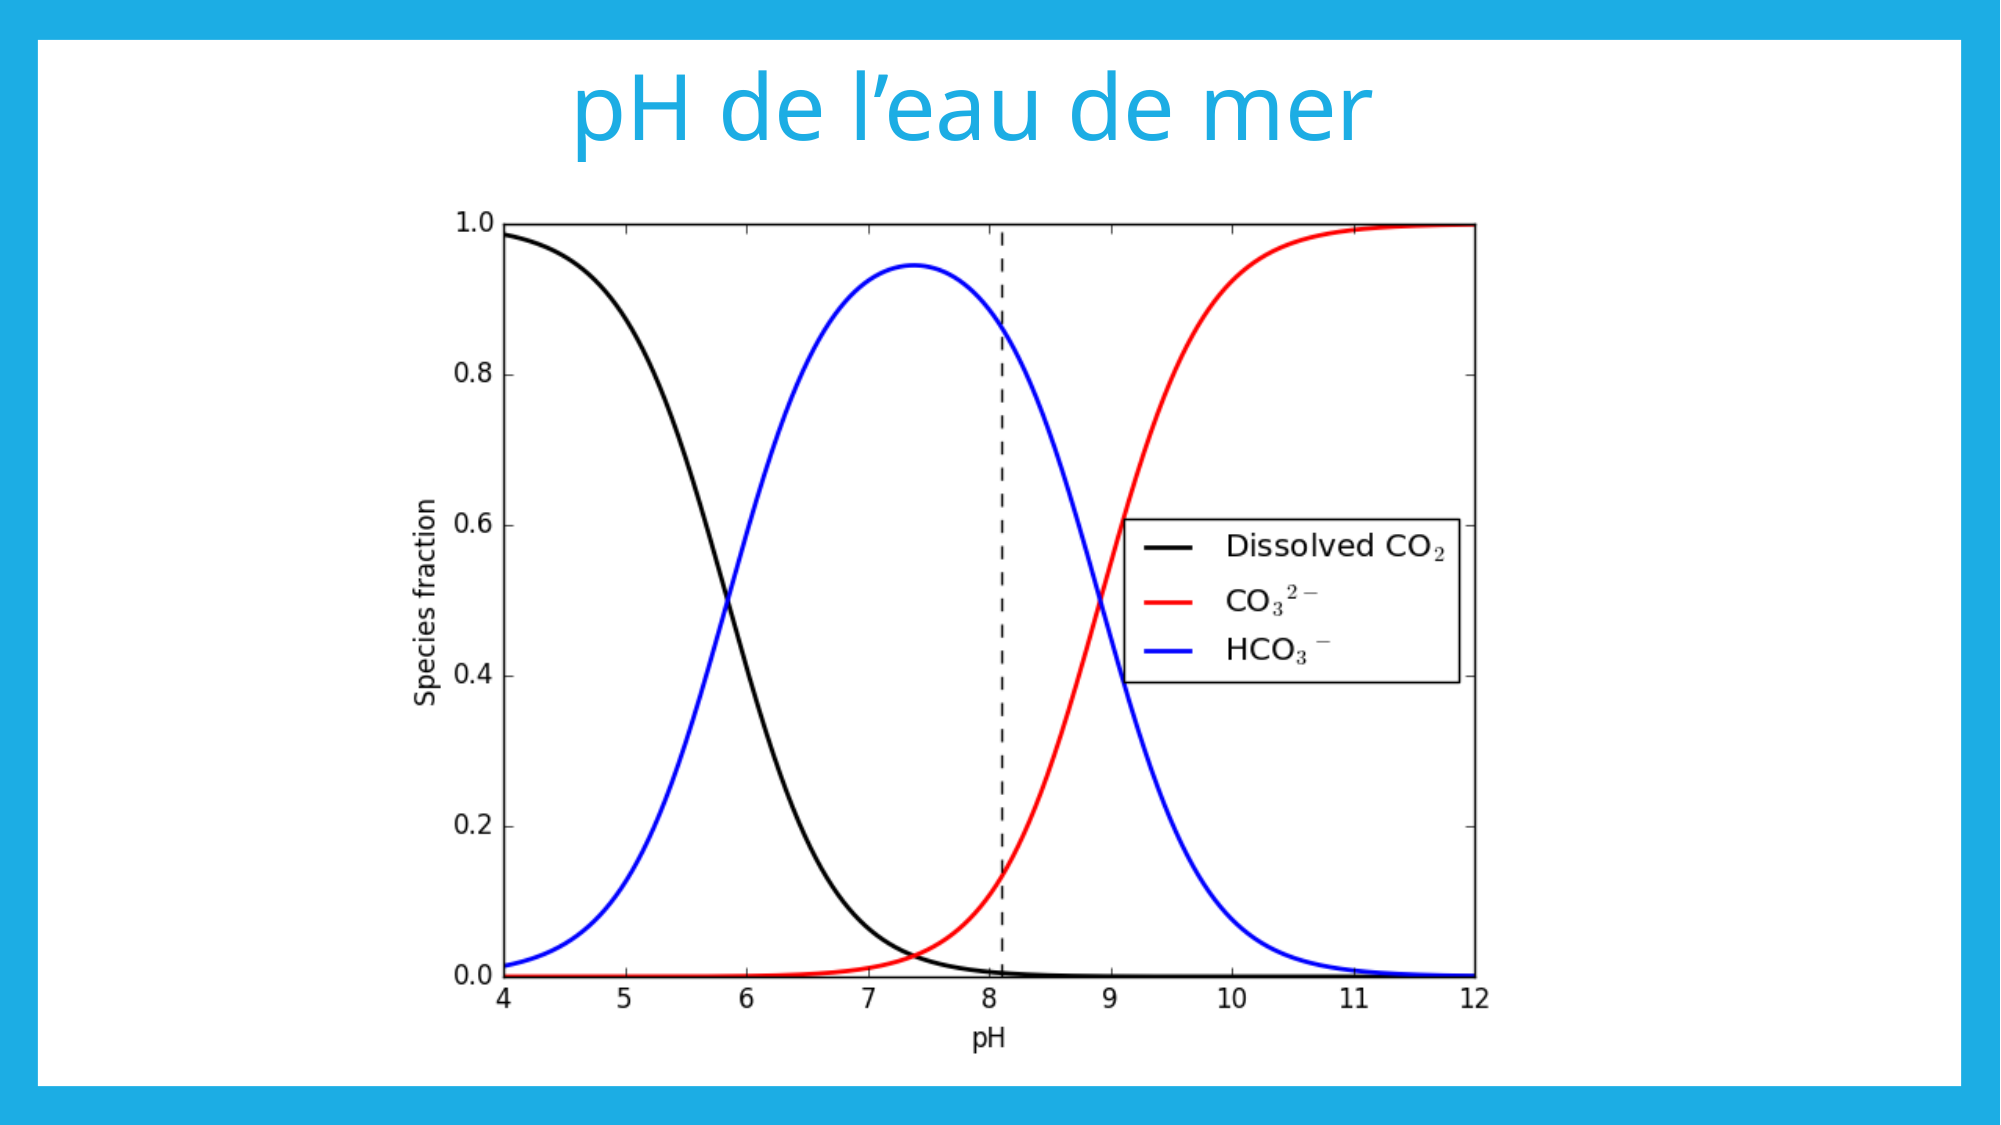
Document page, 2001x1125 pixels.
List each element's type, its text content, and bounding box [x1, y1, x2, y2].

title pH de l’eau de mer [99, 0, 1847, 223]
picture [347, 129, 1599, 1069]
